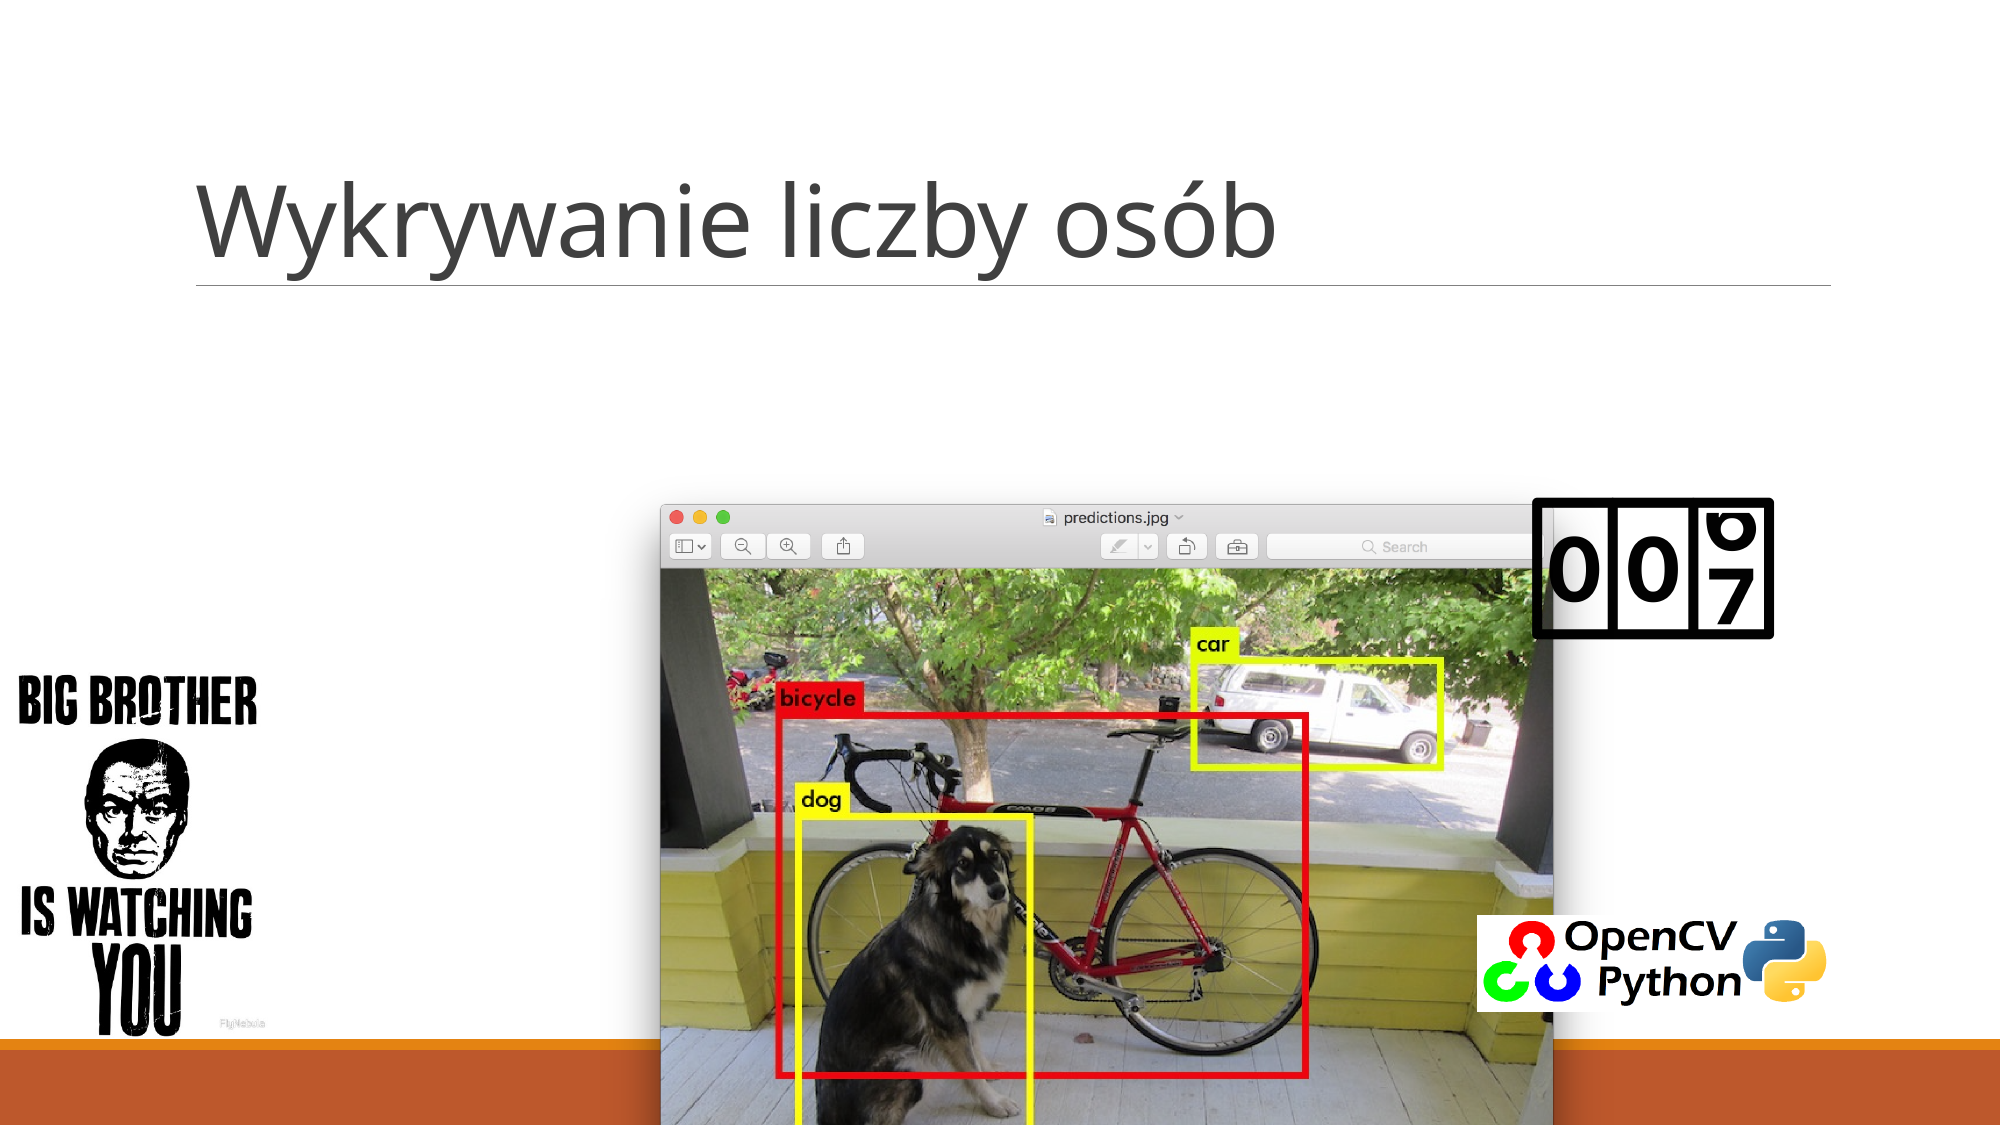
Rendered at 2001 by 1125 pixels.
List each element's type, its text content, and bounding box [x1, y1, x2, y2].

picture [0, 672, 275, 1039]
title Wykrywanie liczby osób [180, 47, 1830, 285]
picture [595, 441, 1782, 1125]
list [1477, 915, 1831, 1012]
